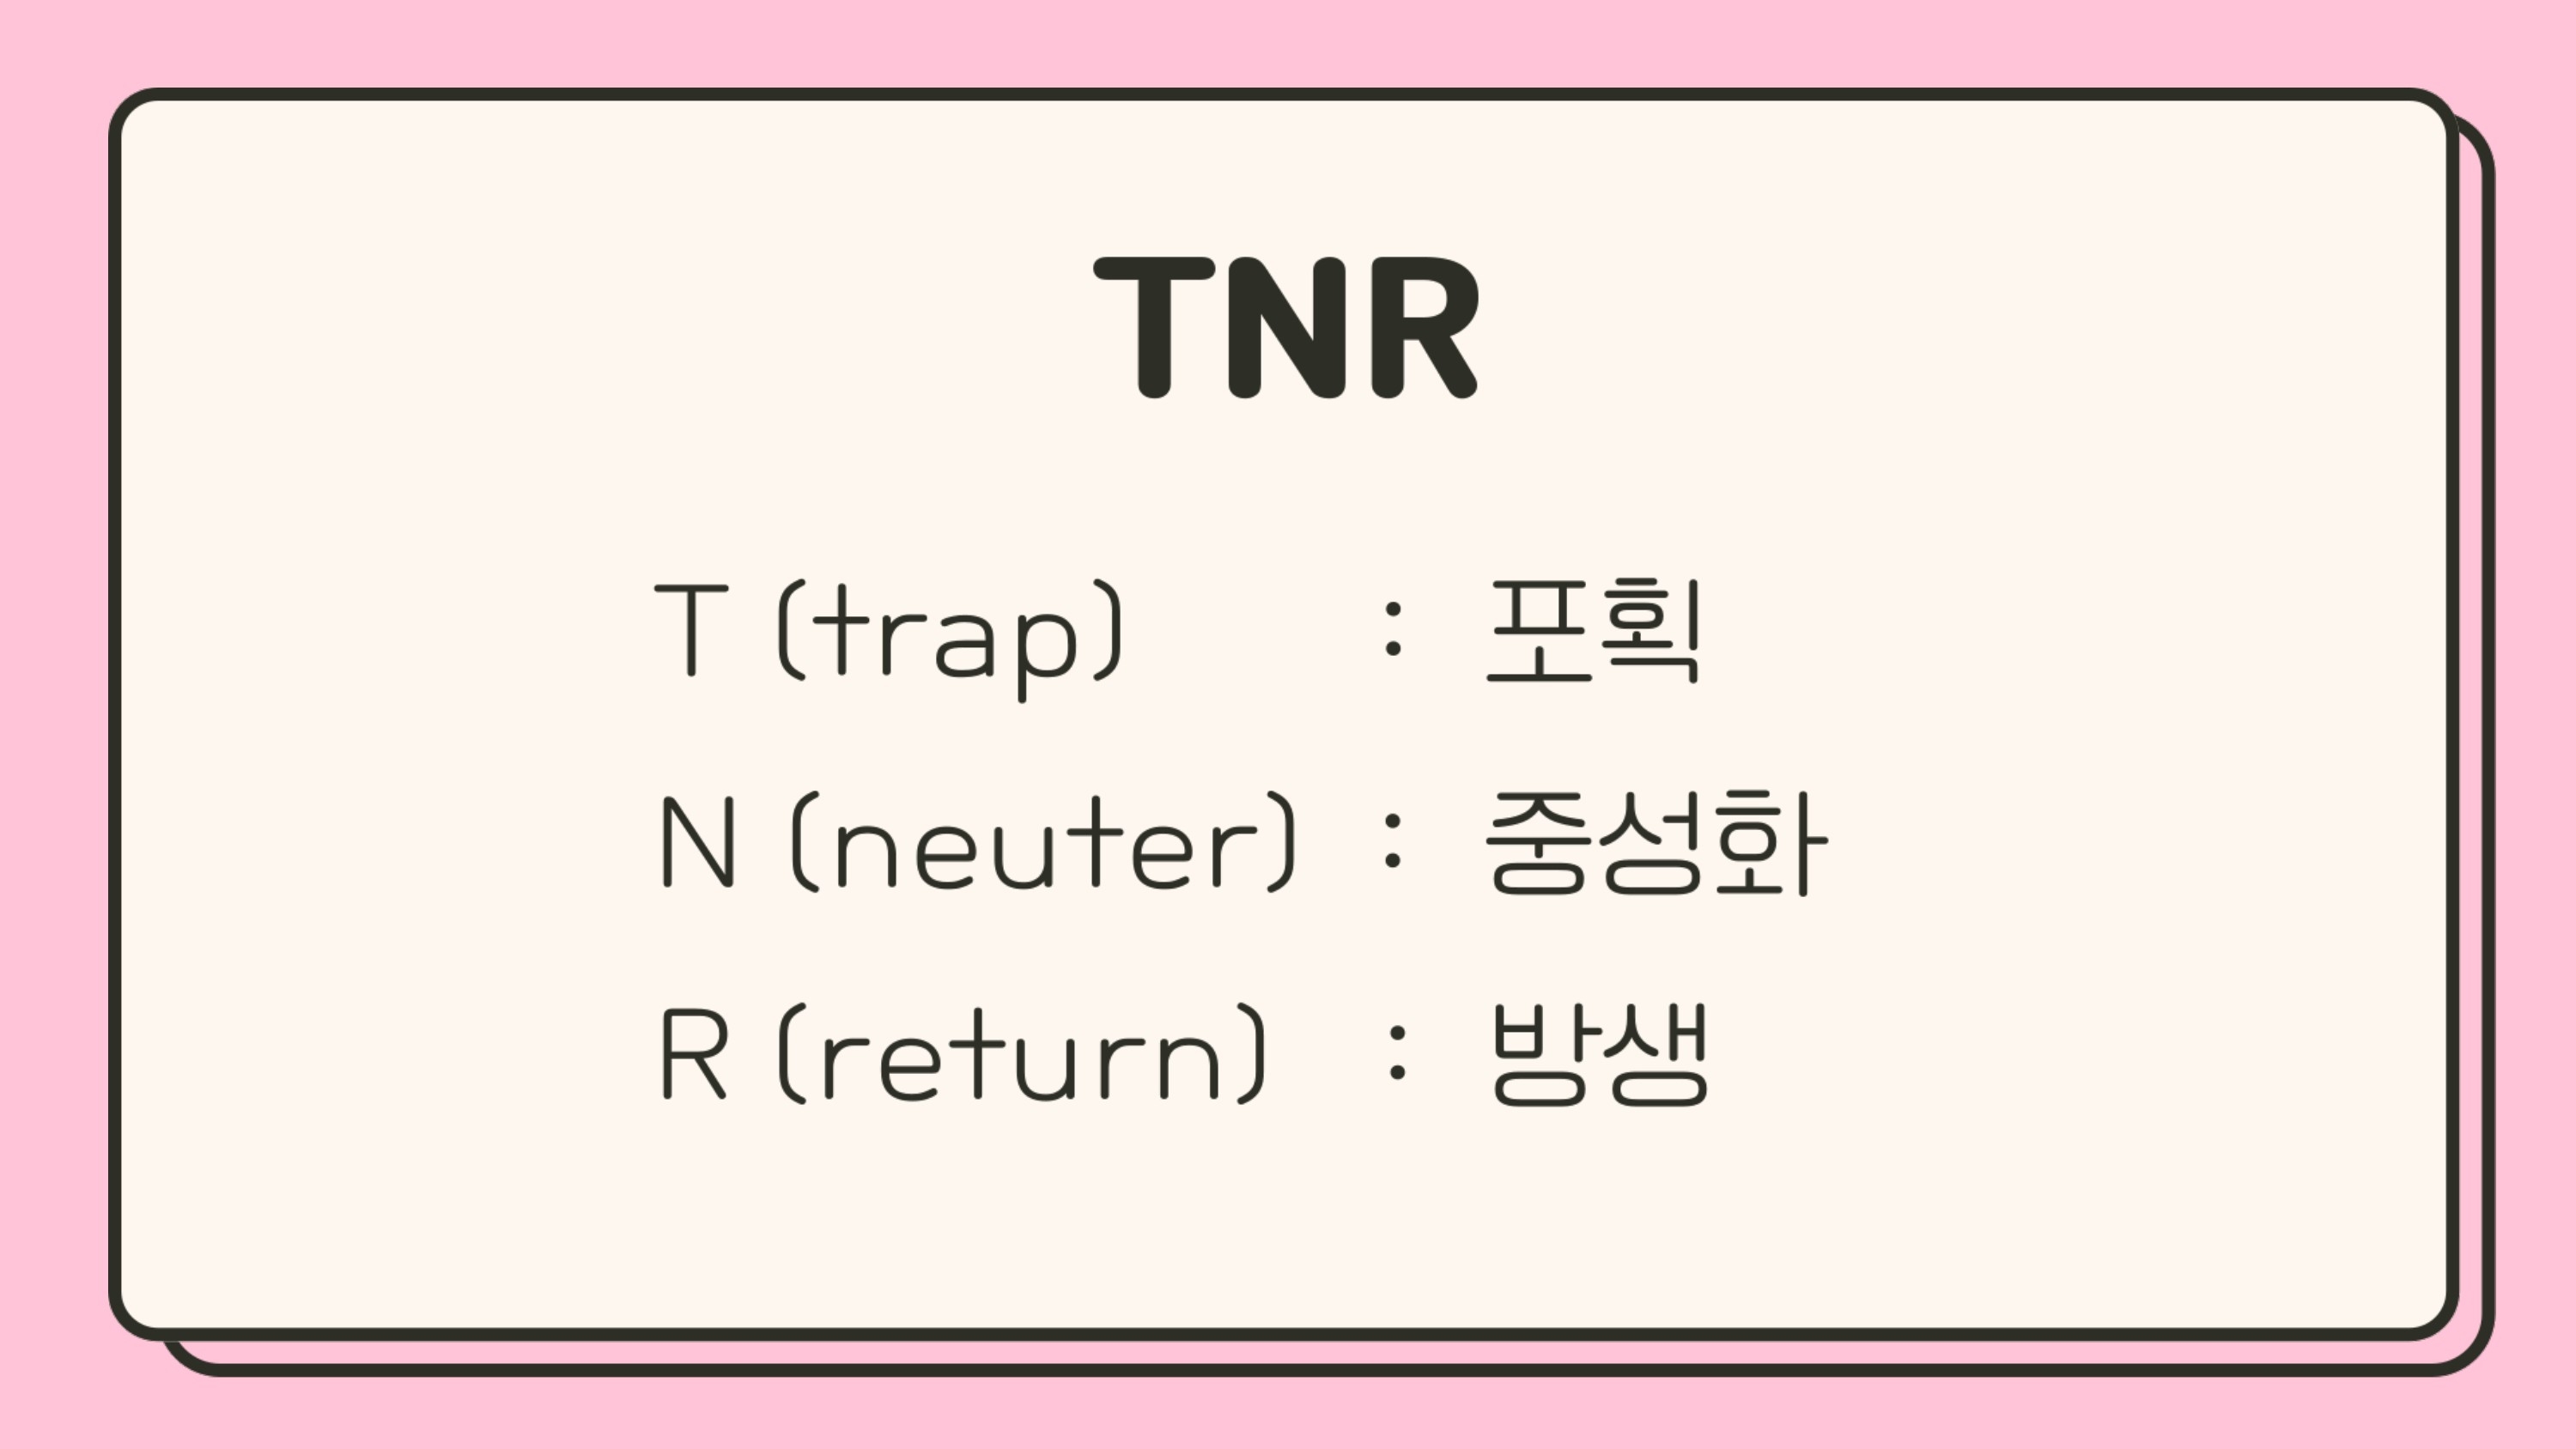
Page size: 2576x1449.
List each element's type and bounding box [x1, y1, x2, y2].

picture [227, 187, 1564, 483]
text_box [157, 110, 2496, 1379]
picture [619, 536, 1889, 1162]
text_box [108, 87, 2461, 1343]
